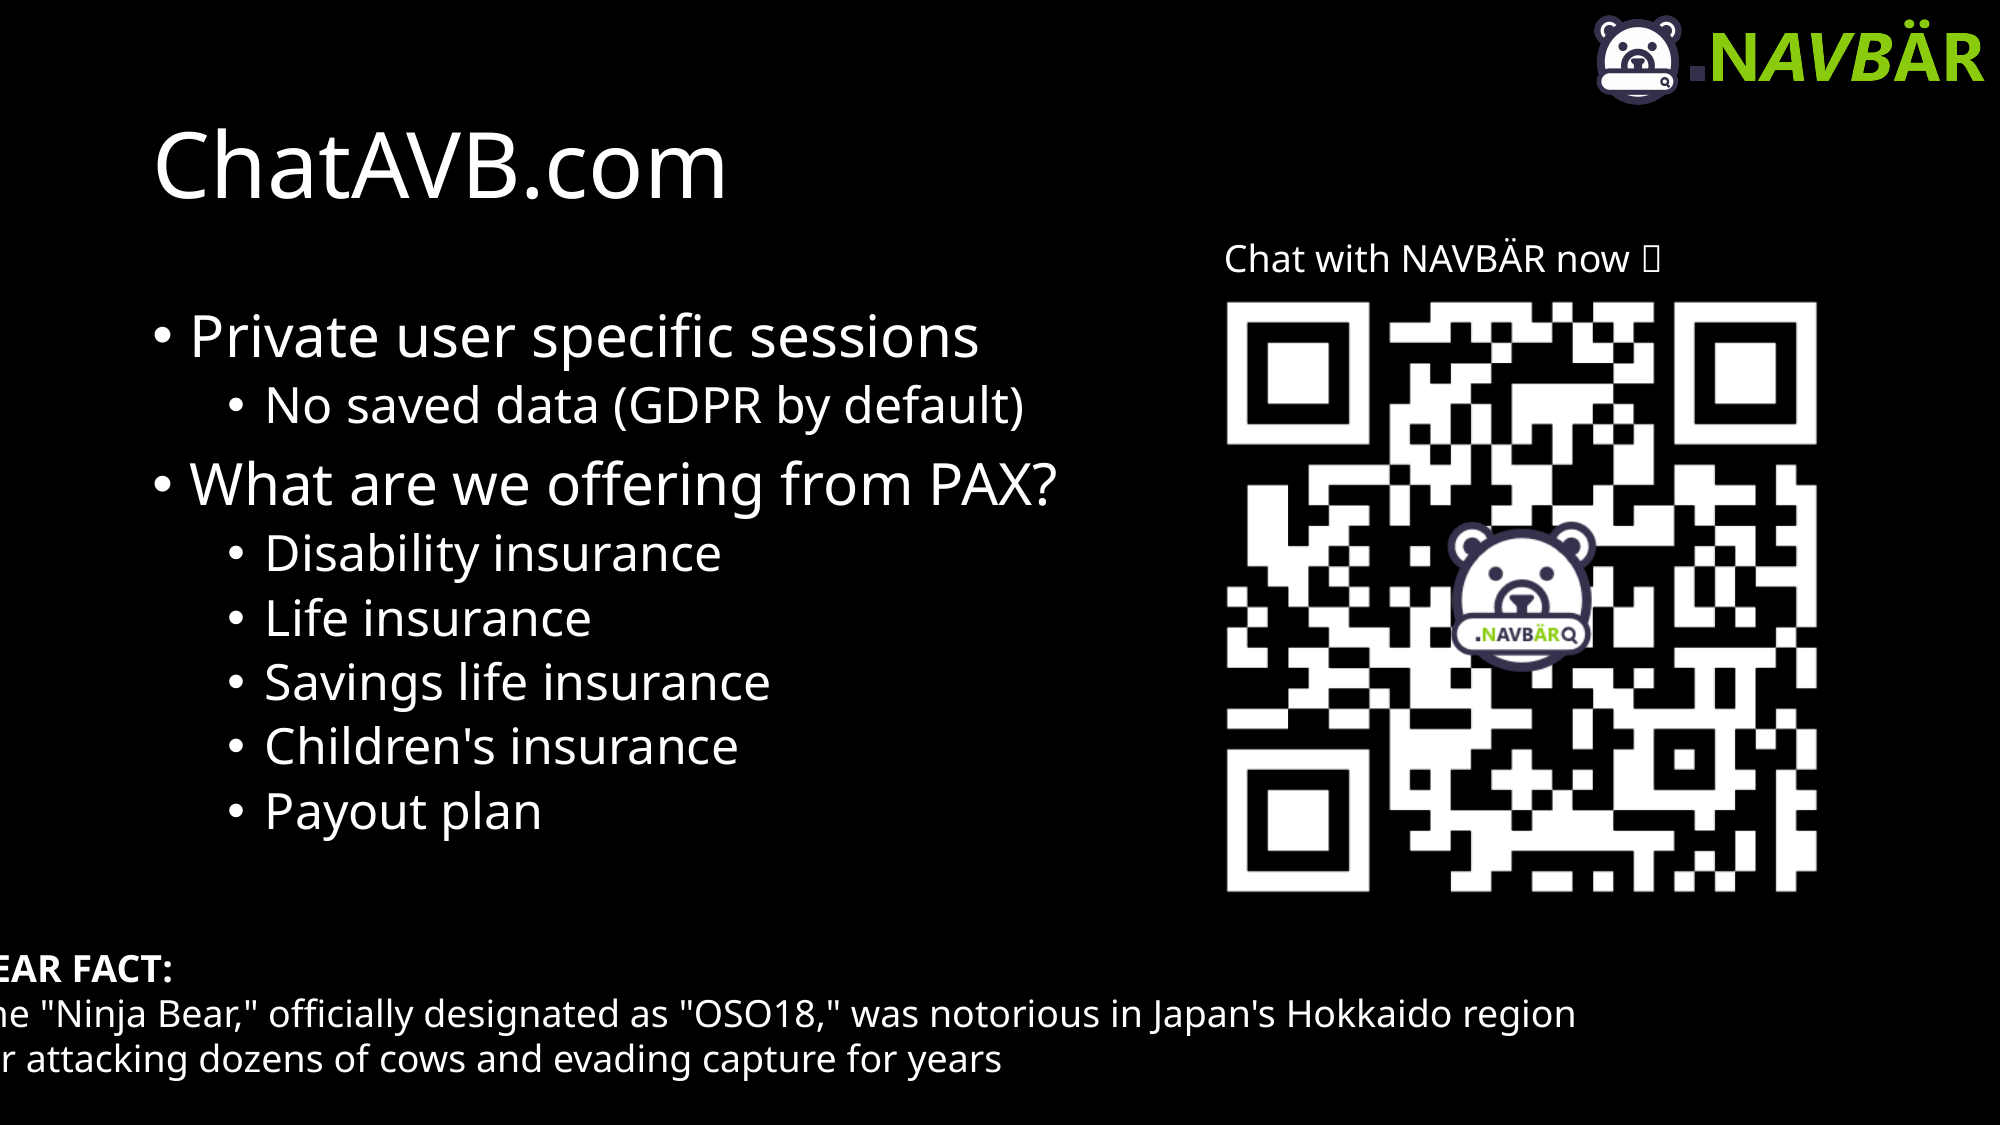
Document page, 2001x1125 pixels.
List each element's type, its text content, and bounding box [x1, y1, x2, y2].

title ChatAVB.com [137, 59, 1863, 278]
text_box BEAR FACT: The "Ninja Bear," officially designated as "OSO18," was notorious in Japan's Hokkaido region for attacking dozens of cows and evading capture for years [0, 937, 1603, 1088]
list Private user specific sessions No saved data (GDPR by default) What are we offering from PAX? Disability insurance Life insurance Savings life insurance Children's insurance Payout plan [137, 299, 1146, 904]
picture [1594, 14, 1985, 105]
picture [1146, 220, 1899, 973]
